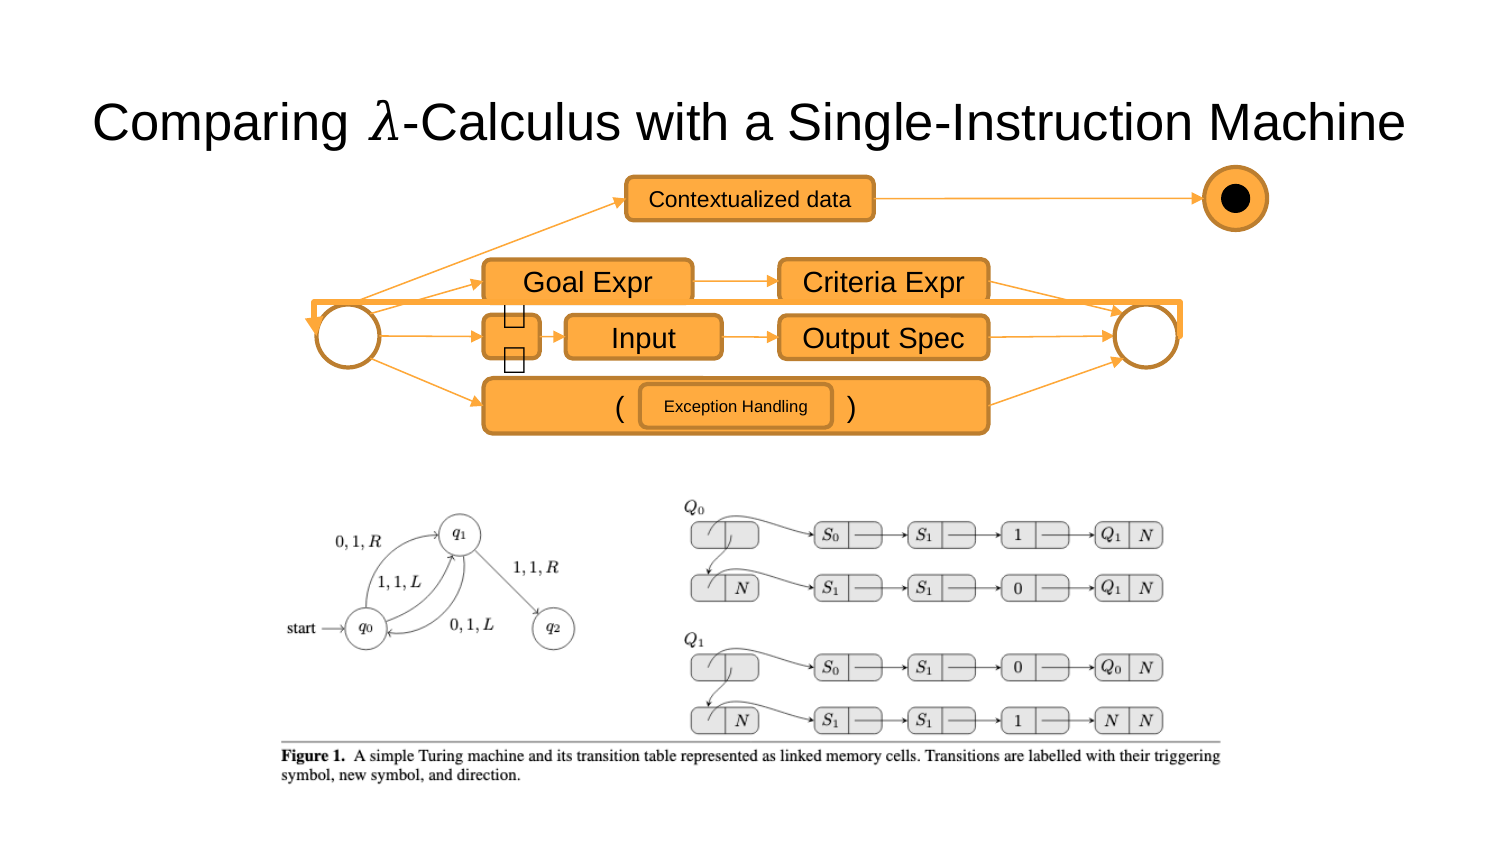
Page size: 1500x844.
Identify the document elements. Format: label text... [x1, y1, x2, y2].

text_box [316, 166, 1268, 434]
title Comparing 𝜆-Calculus with a Single-Instruction Machine [51, 72, 1449, 167]
picture [260, 493, 1224, 798]
